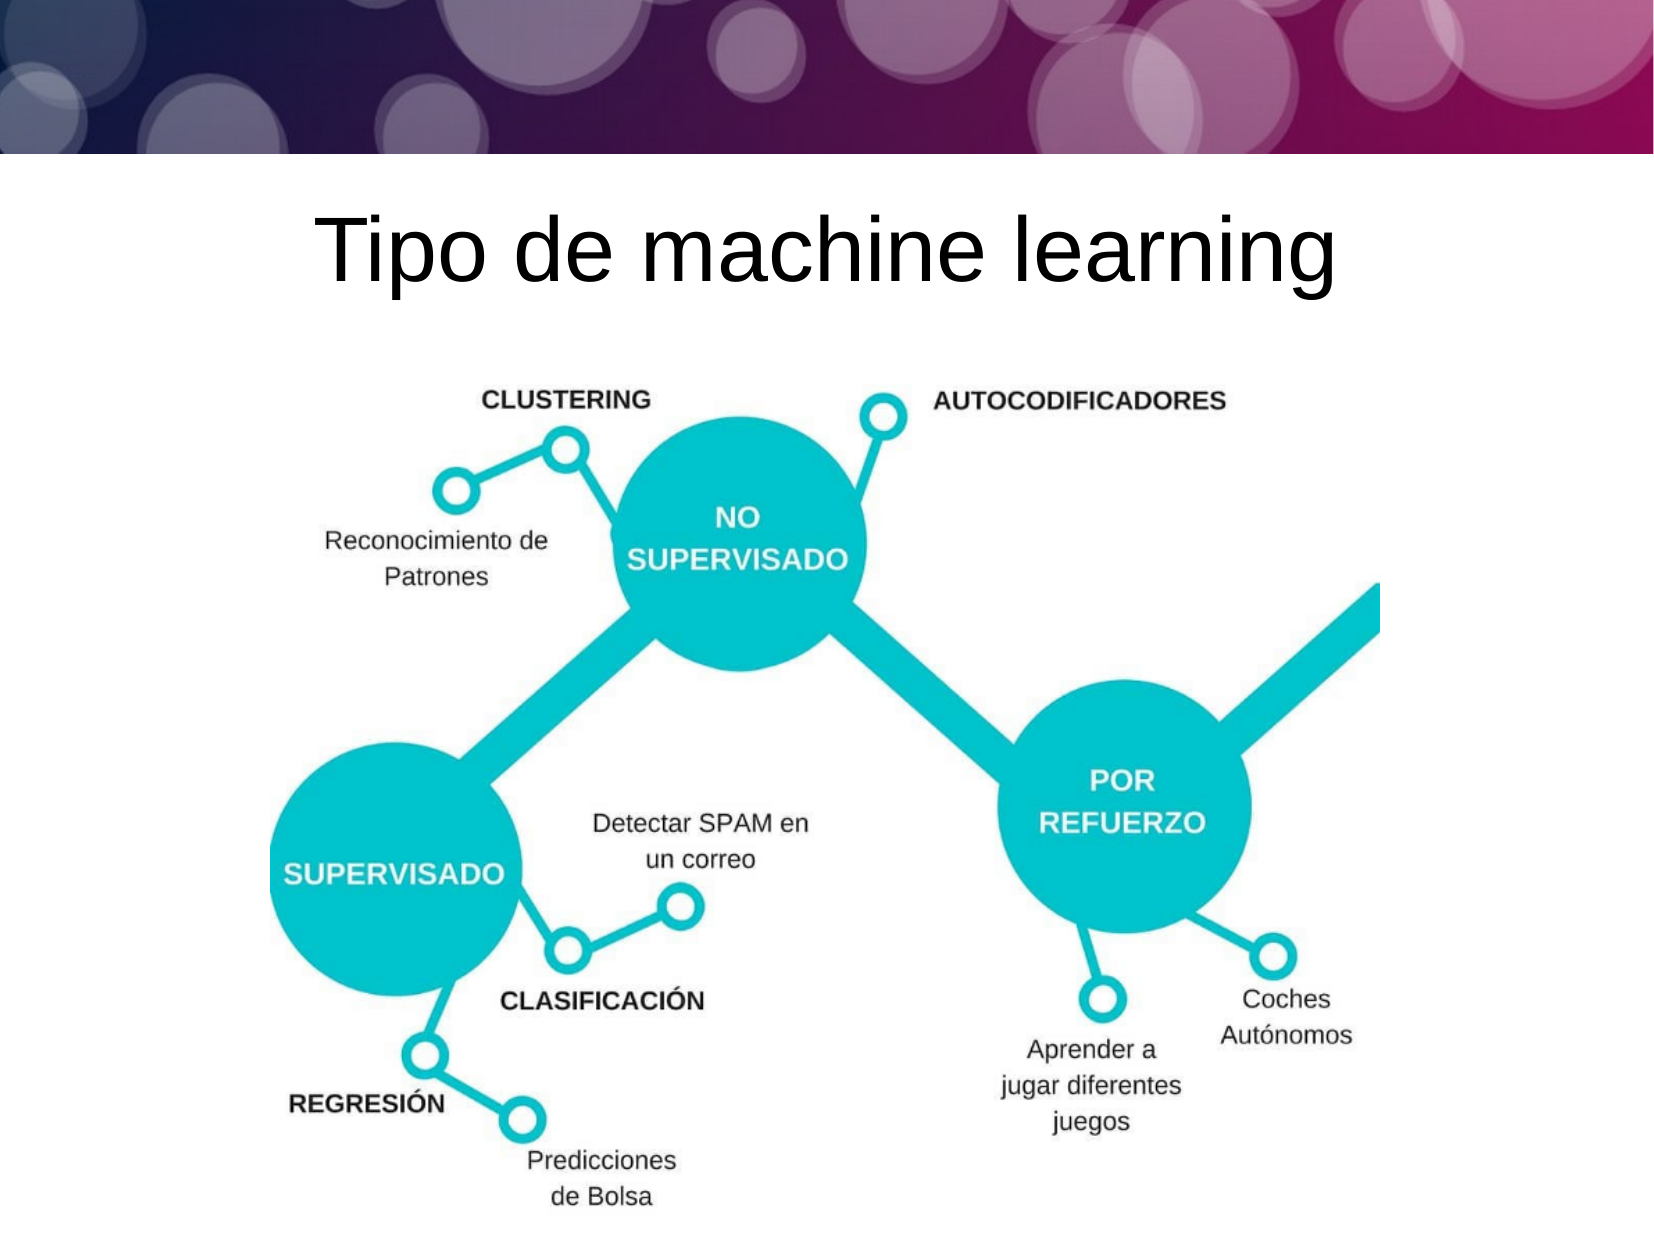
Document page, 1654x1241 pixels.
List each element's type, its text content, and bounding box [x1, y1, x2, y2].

picture [0, 0, 1654, 154]
picture [269, 326, 1381, 1216]
text_box Tipo de machine learning [82, 159, 1571, 331]
